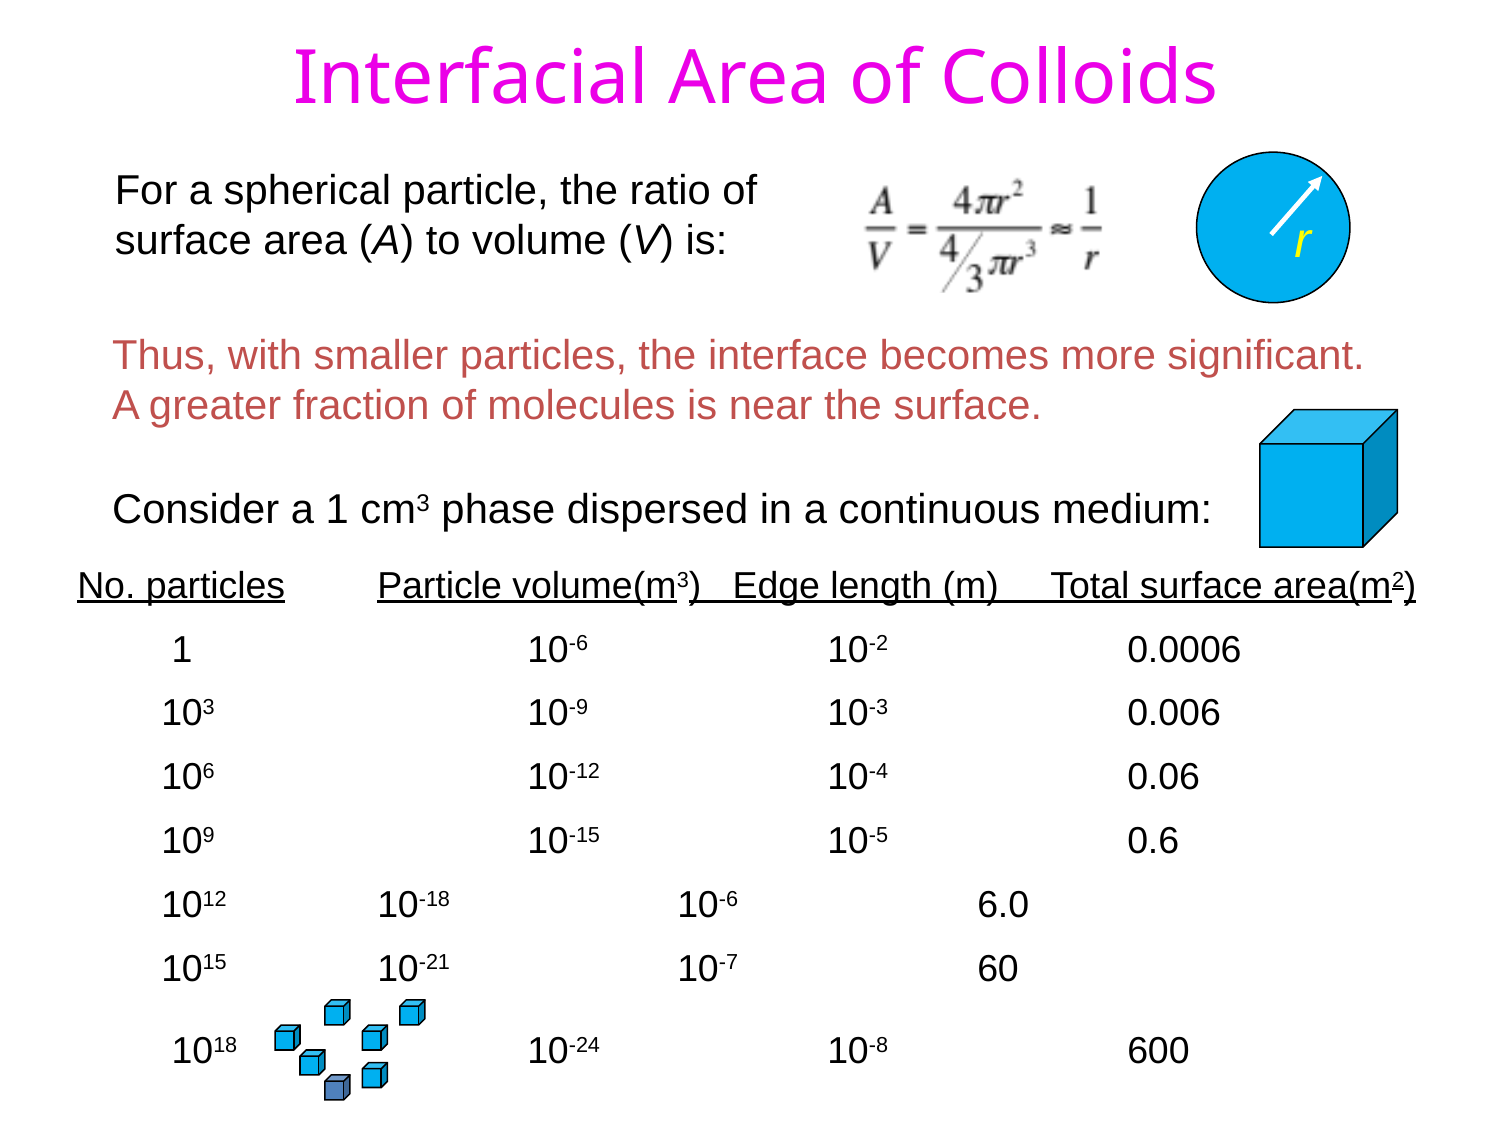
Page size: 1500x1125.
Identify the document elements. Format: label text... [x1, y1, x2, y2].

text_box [859, 174, 1103, 293]
text_box Interfacial Area of Colloids [162, 21, 1350, 127]
text_box Thus, with smaller particles, the interface becomes more significant. A greater fraction of molecules is near the surface. [97, 320, 1398, 407]
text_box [1196, 151, 1351, 303]
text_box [62, 409, 1451, 1101]
text_box For a spherical particle, the ratio of surface area (A) to volume (V) is: [99, 155, 786, 271]
